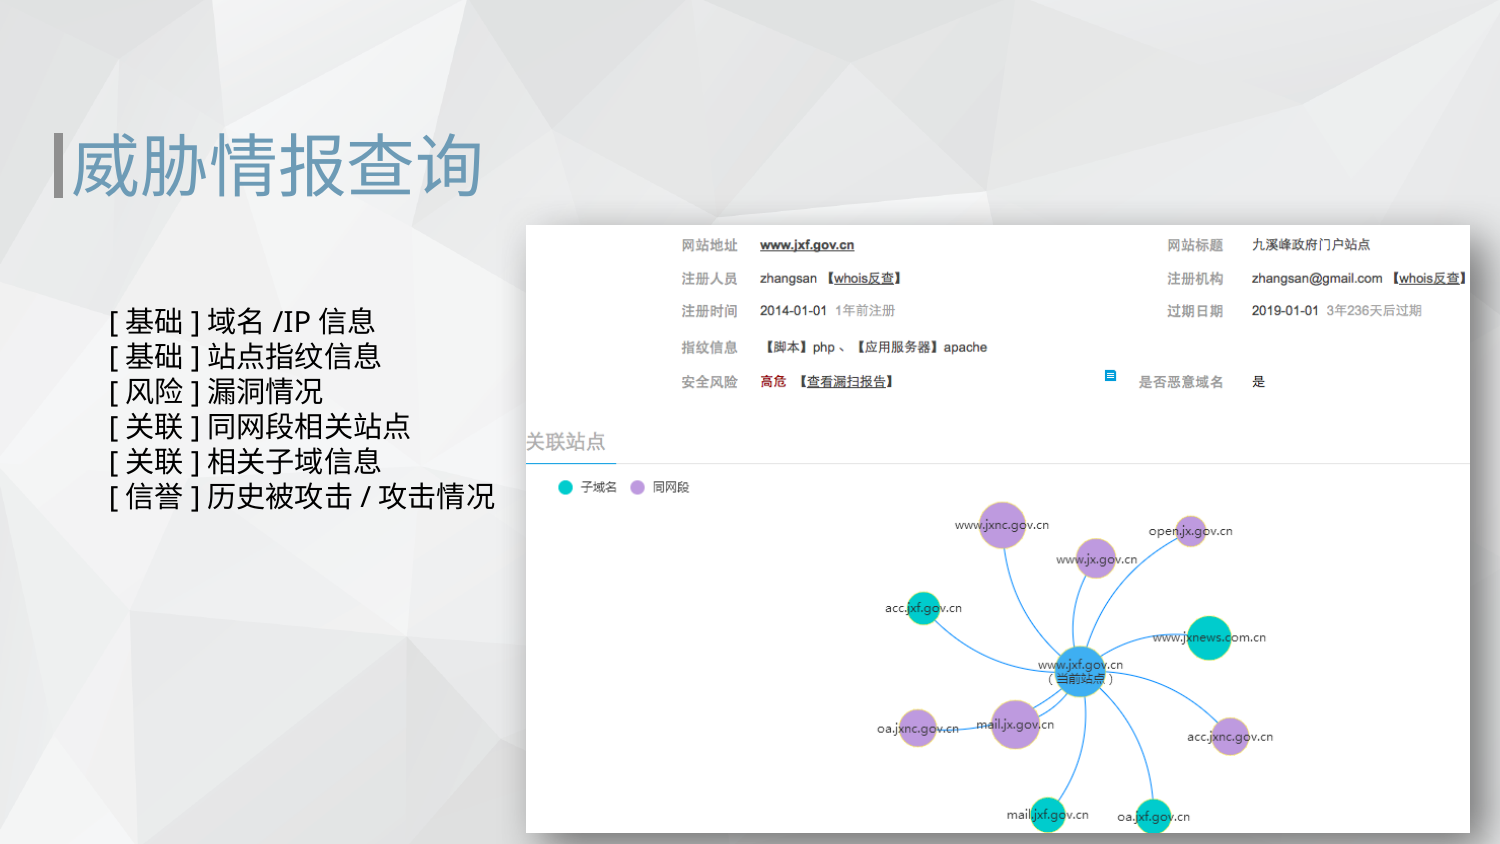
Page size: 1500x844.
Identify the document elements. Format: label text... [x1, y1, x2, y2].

picture [0, 0, 1500, 844]
text_box 威胁情报查询 [60, 116, 496, 211]
text_box [基础]域名/IP信息 [基础]站点指纹信息 [风险]漏洞情况 [关联]同网段相关站点 [关联]相关子域信息 [信誉]历史被攻击/攻击情况 [94, 296, 511, 521]
